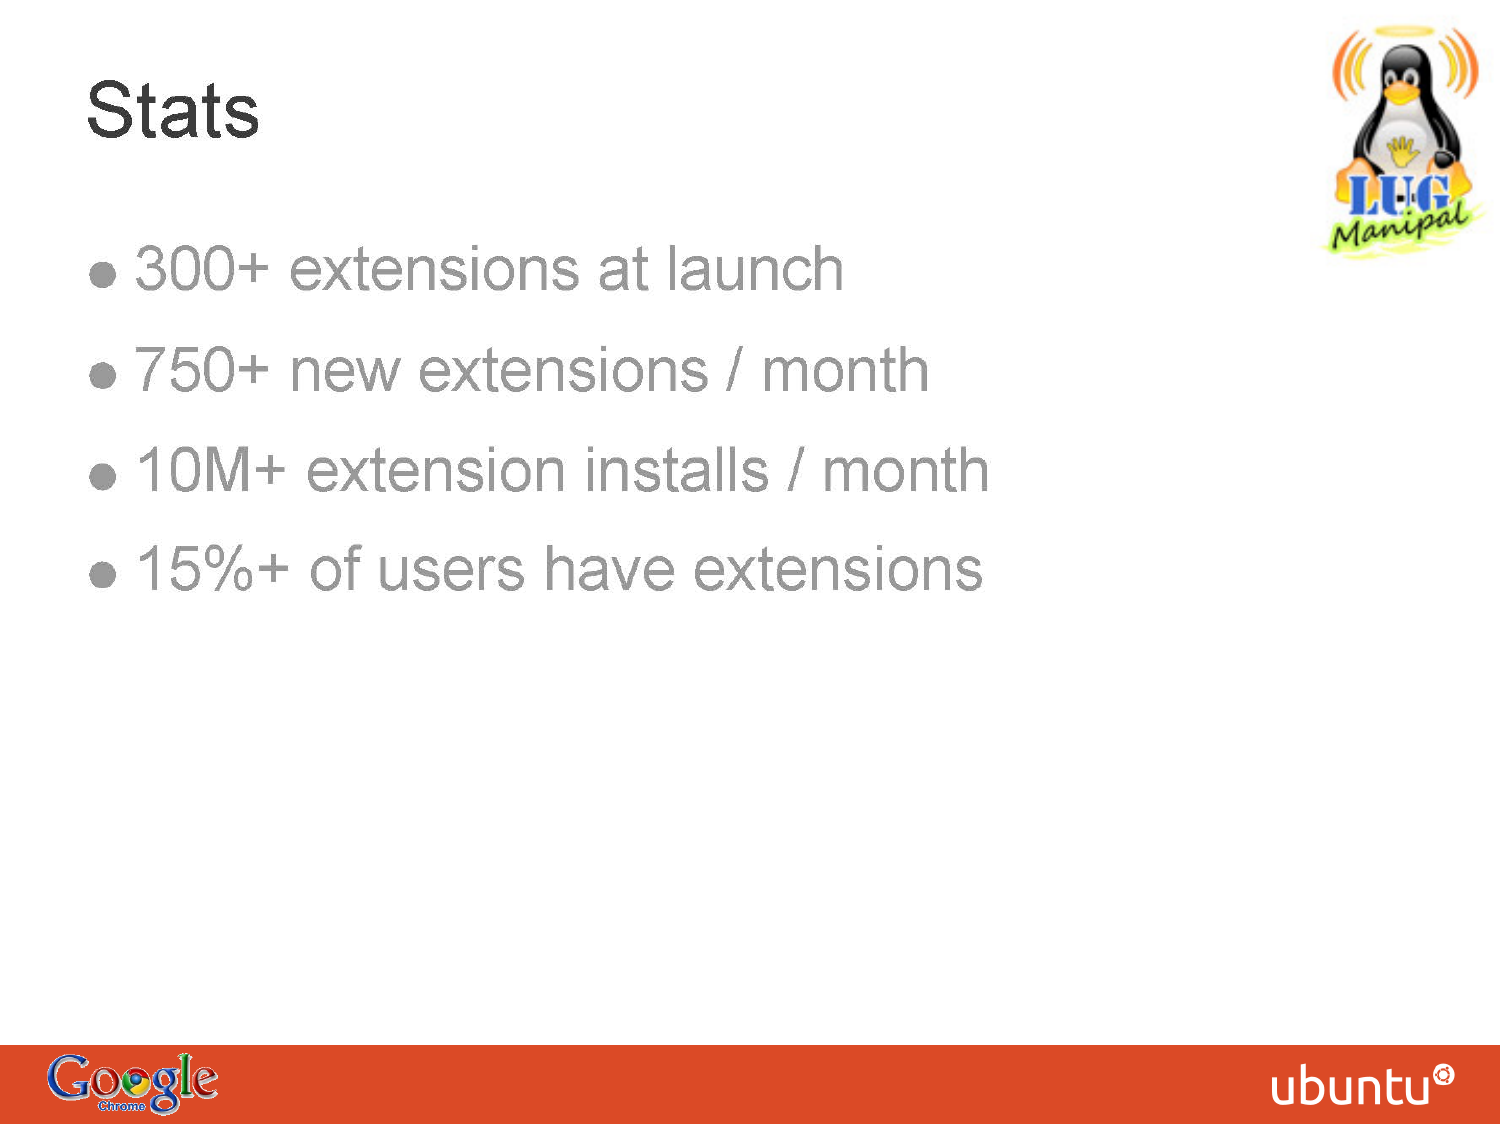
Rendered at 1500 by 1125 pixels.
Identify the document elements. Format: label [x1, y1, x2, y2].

picture [0, 1037, 1500, 1125]
picture [1310, 0, 1500, 282]
picture [0, 0, 1195, 893]
